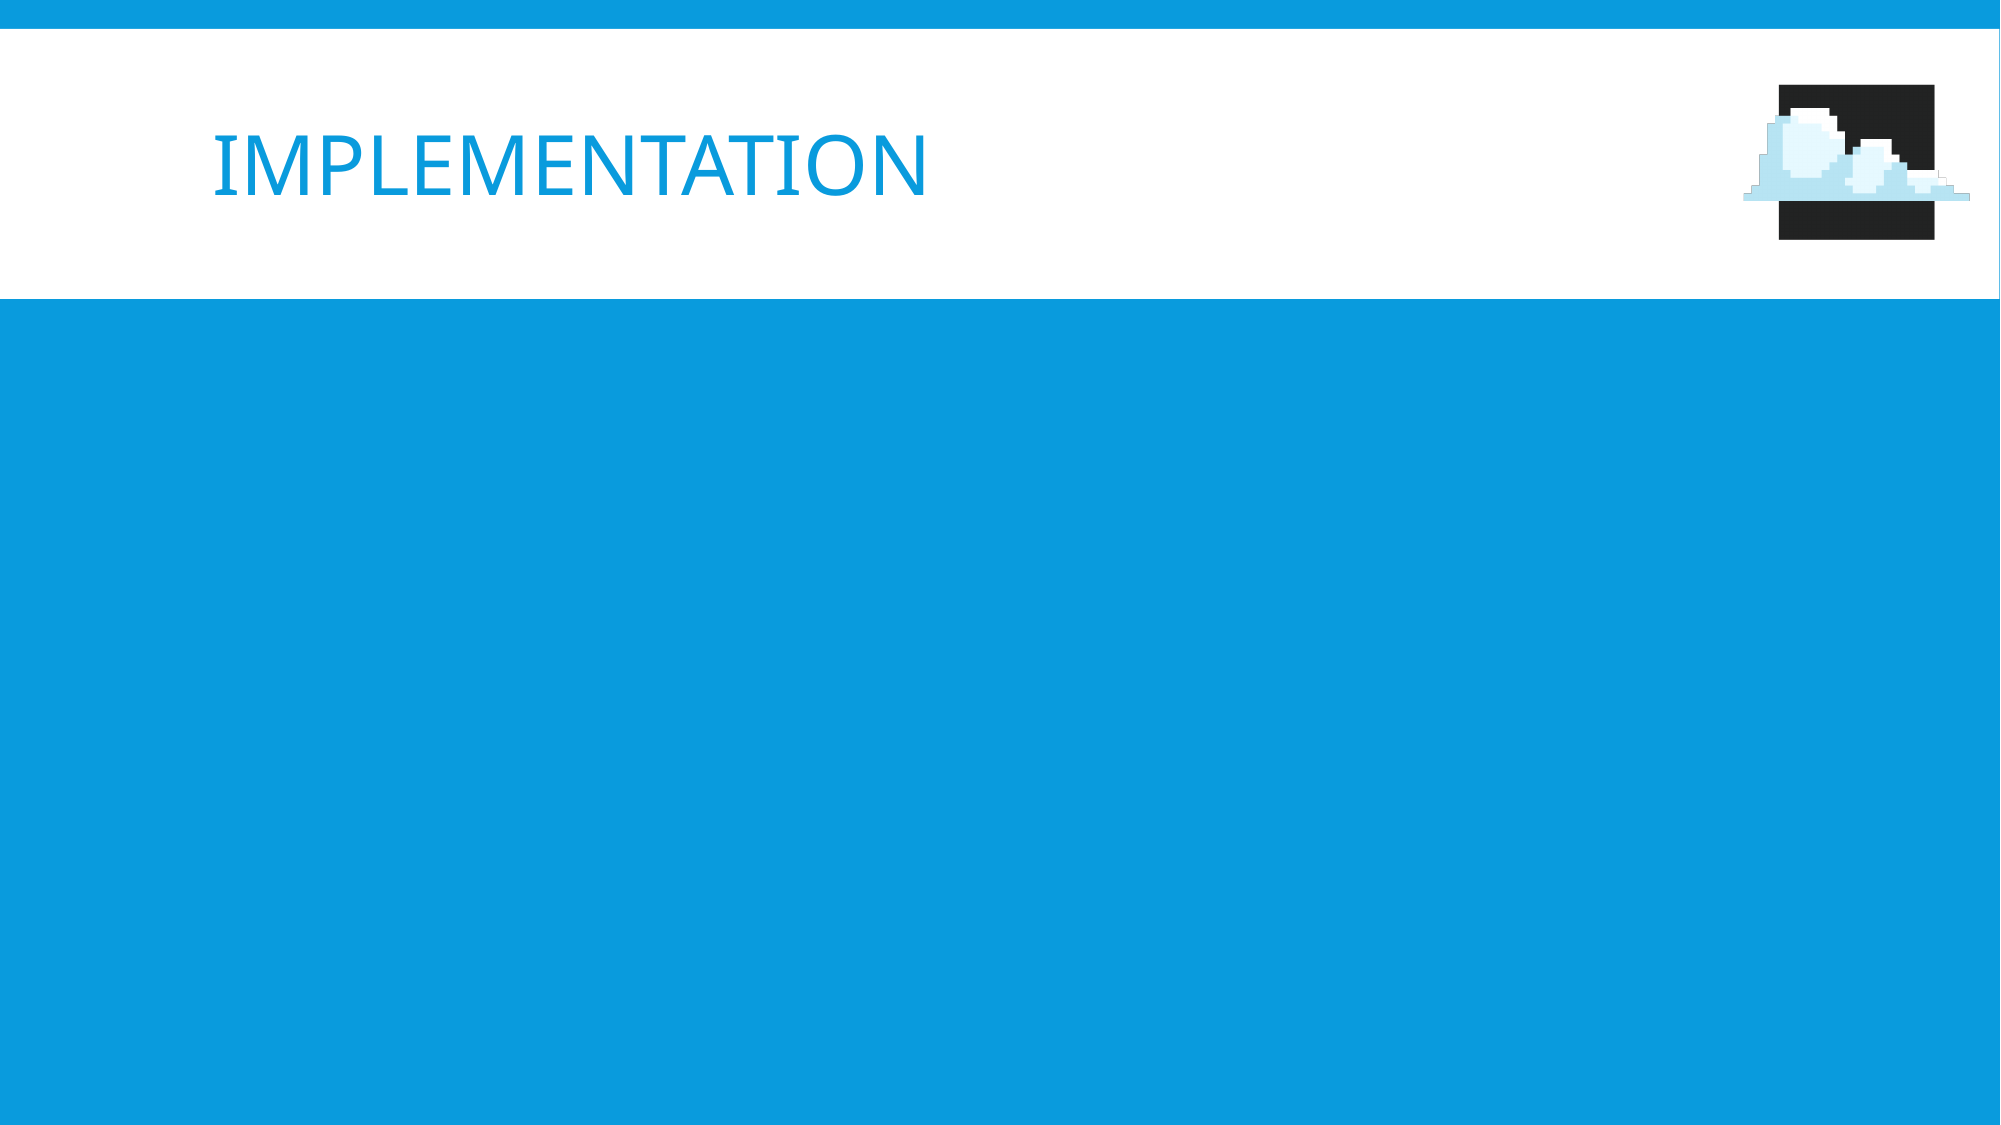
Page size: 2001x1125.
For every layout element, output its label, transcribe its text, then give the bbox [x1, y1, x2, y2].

picture [1736, 46, 1985, 294]
title implementation [197, 46, 1731, 295]
